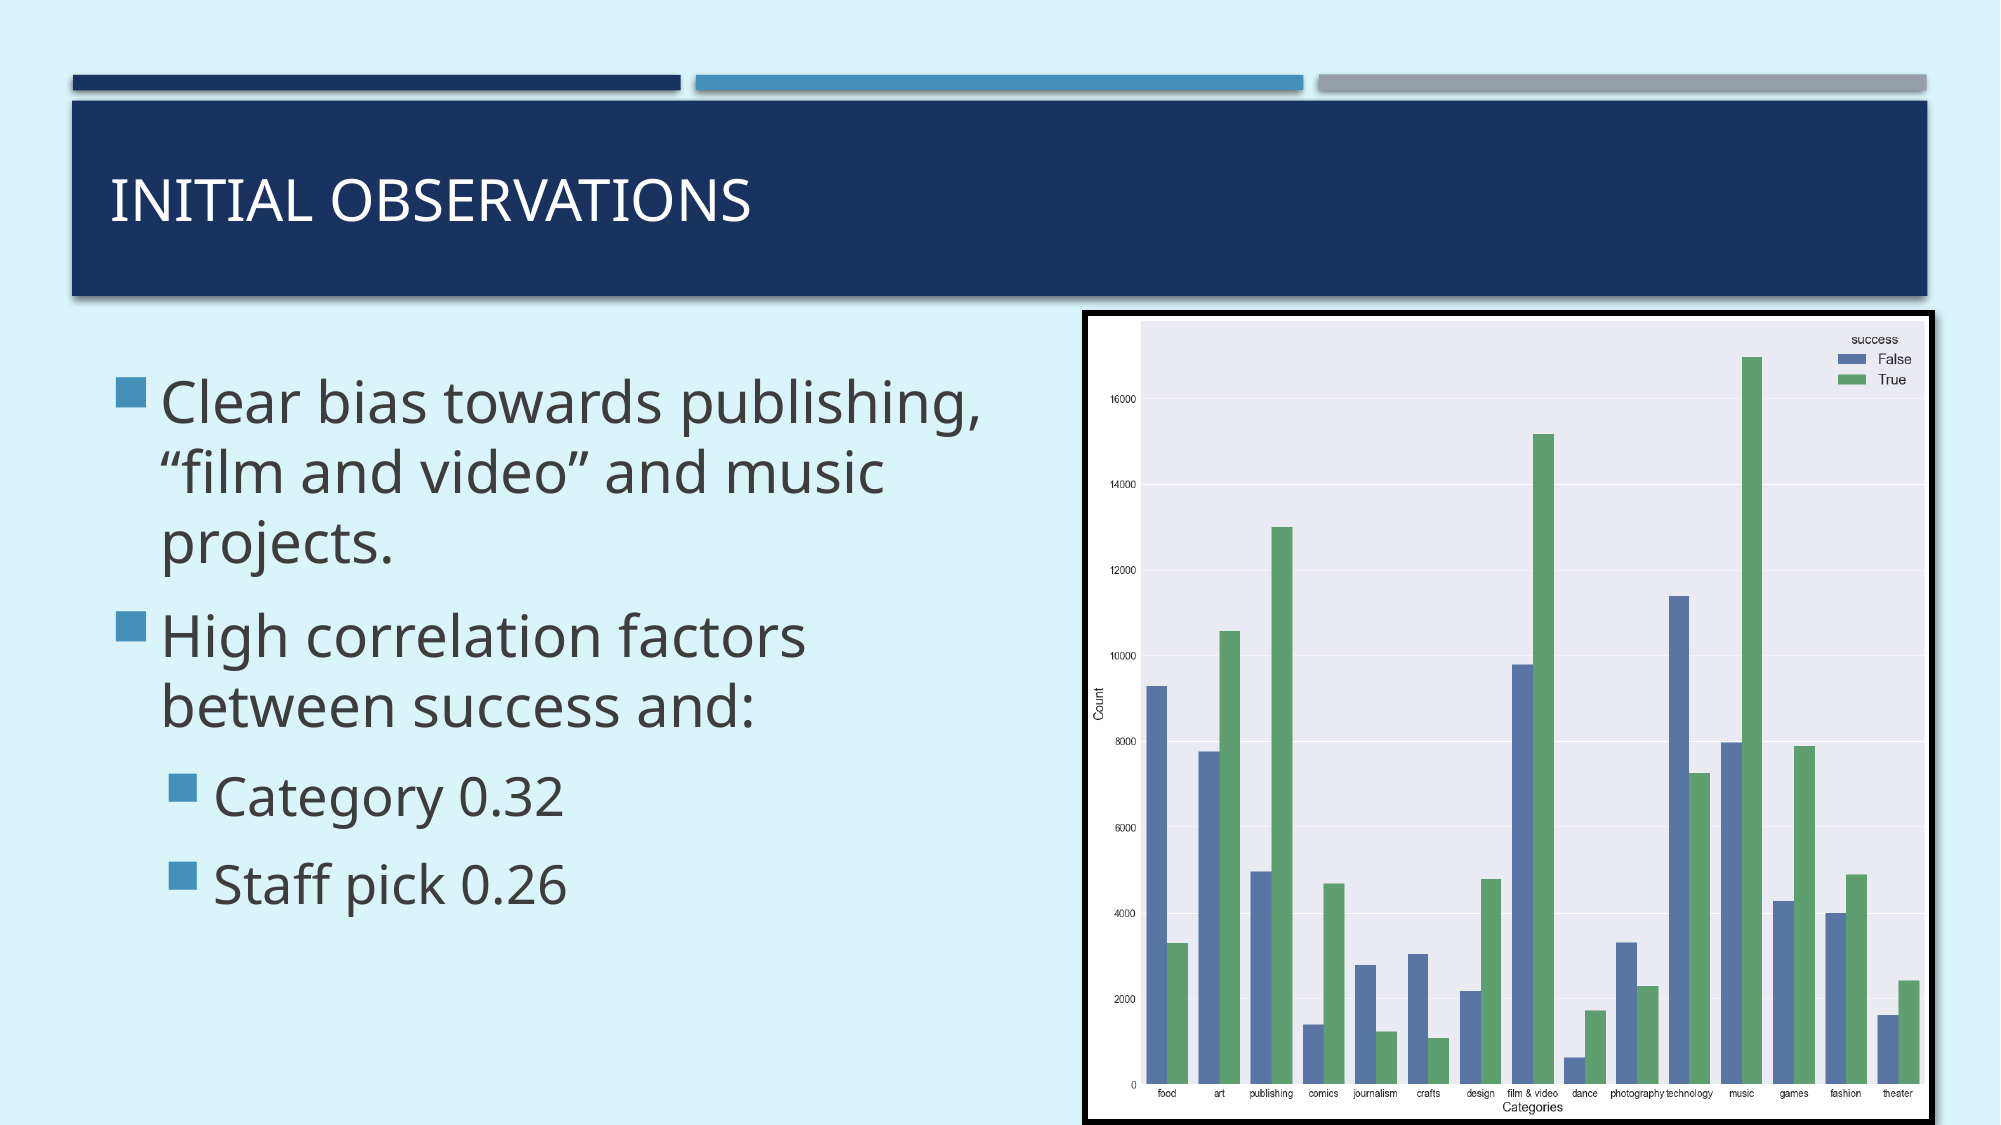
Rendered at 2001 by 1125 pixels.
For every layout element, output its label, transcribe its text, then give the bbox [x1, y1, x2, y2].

list Clear bias towards publishing, “film and video” and music projects. High correlation factors between success and: Category 0.32 Staff pick 0.26 [95, 357, 1000, 962]
picture [1087, 315, 1930, 1120]
title Initial observations [95, 115, 1905, 282]
